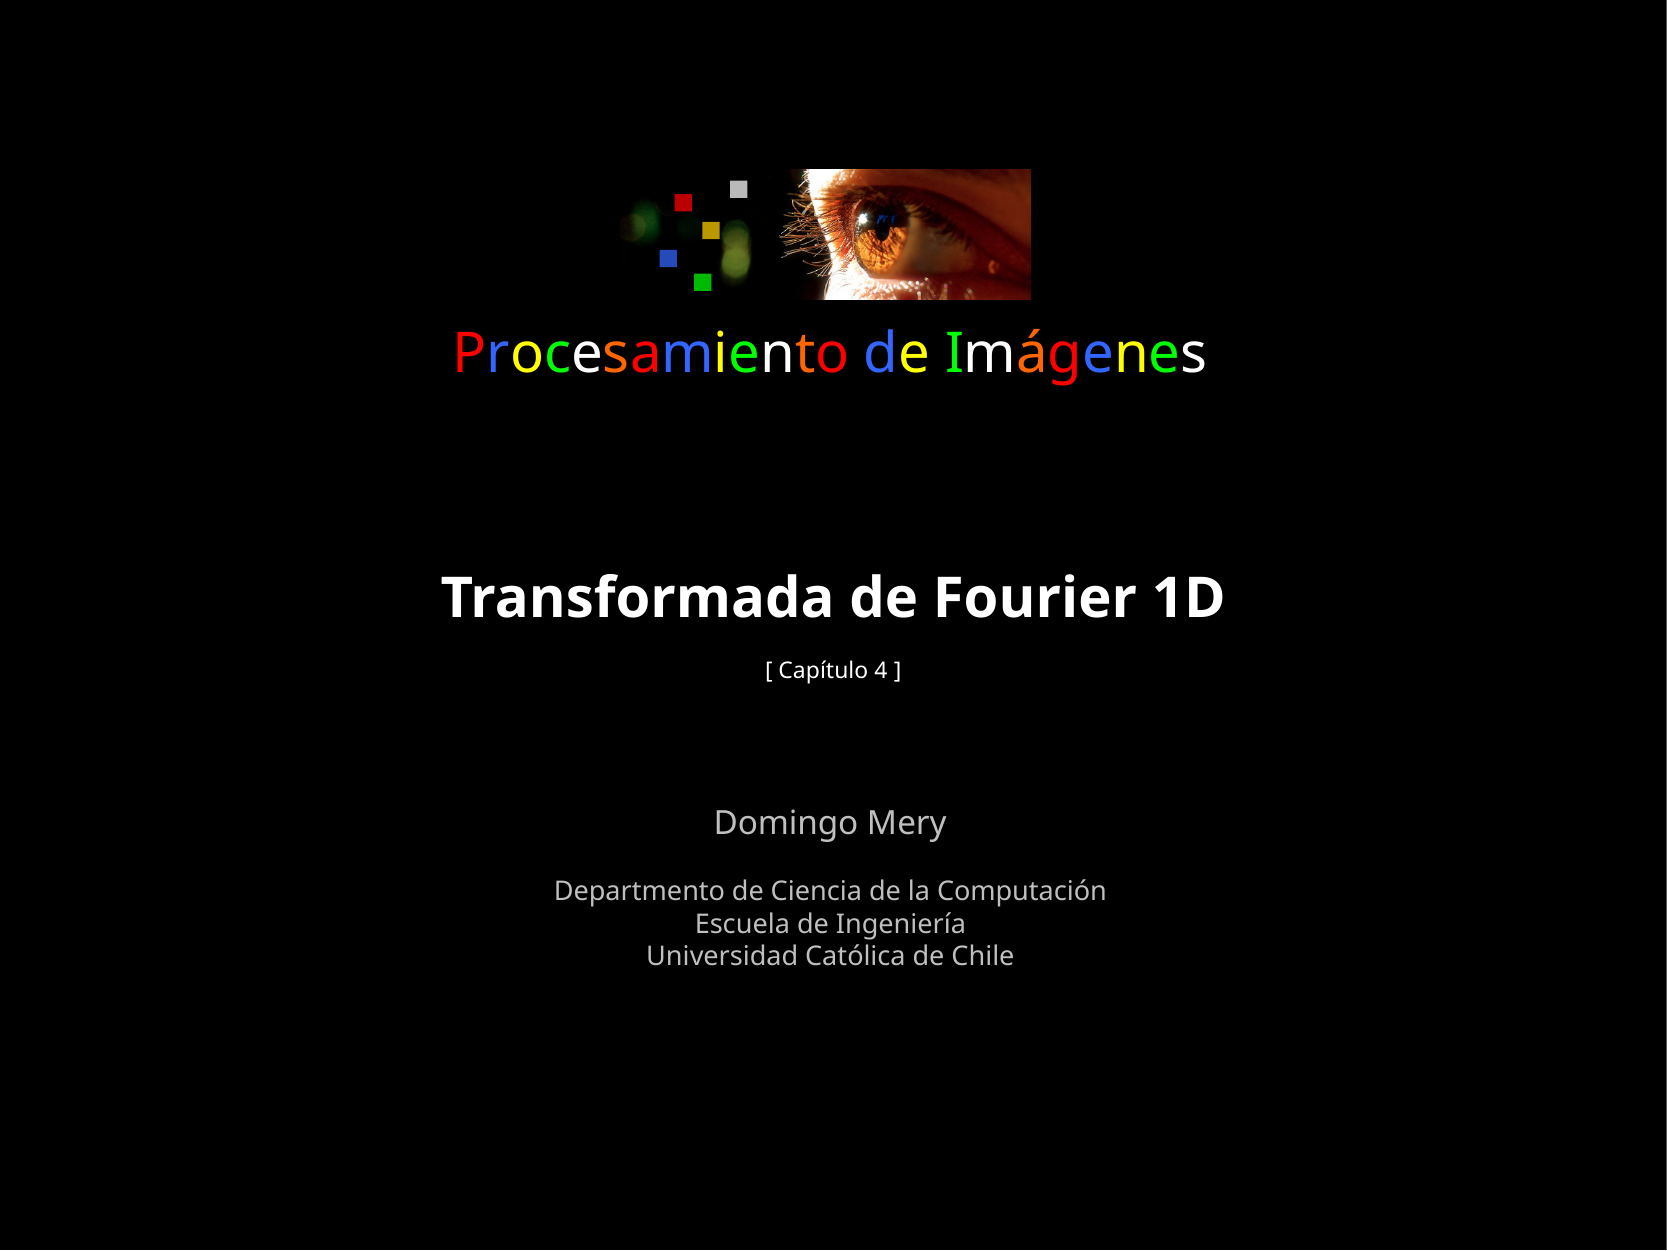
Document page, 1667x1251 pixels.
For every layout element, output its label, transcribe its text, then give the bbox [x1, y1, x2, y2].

picture [620, 169, 1032, 300]
text_box Procesamiento de Imágenes Domingo Mery Departmento de Ciencia de la Computación Escuela de Ingeniería Universidad Católica de Chile [436, 692, 1224, 980]
text_box Transformada de Fourier 1D [ Capítulo 4 ] [0, 552, 1667, 692]
text_box Procesamiento de Imágenes Domingo Mery Departmento de Ciencia de la Computación Escuela de Ingeniería Universidad Católica de Chile [436, 308, 1224, 552]
